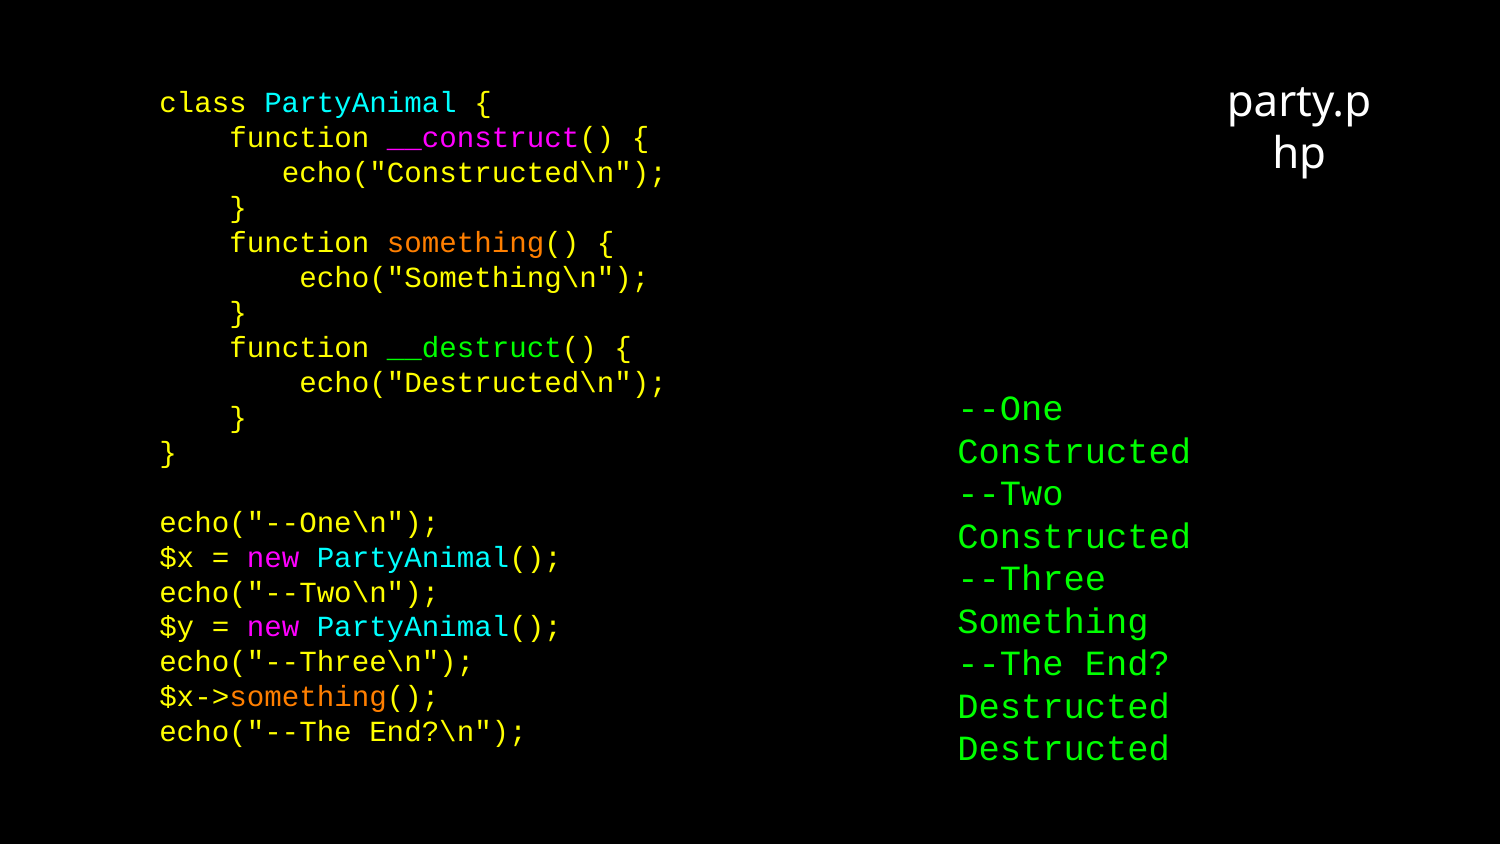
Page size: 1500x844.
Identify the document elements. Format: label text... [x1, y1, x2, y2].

text_box party.php [1198, 64, 1400, 185]
text_box --One Constructed --Two Constructed --Three Something --The End? Destructed Destructed [957, 384, 1194, 811]
text_box class PartyAnimal { function __construct() { echo("Constructed\n"); } function something() { echo("Something\n"); } function __destruct() { echo("Destructed\n"); } } echo("--One\n"); $x = new PartyAnimal(); echo("--Two\n"); $y = new PartyAnimal(); echo("--Three\n"); $x->something(); echo("--The End?\n"); [159, 83, 681, 748]
